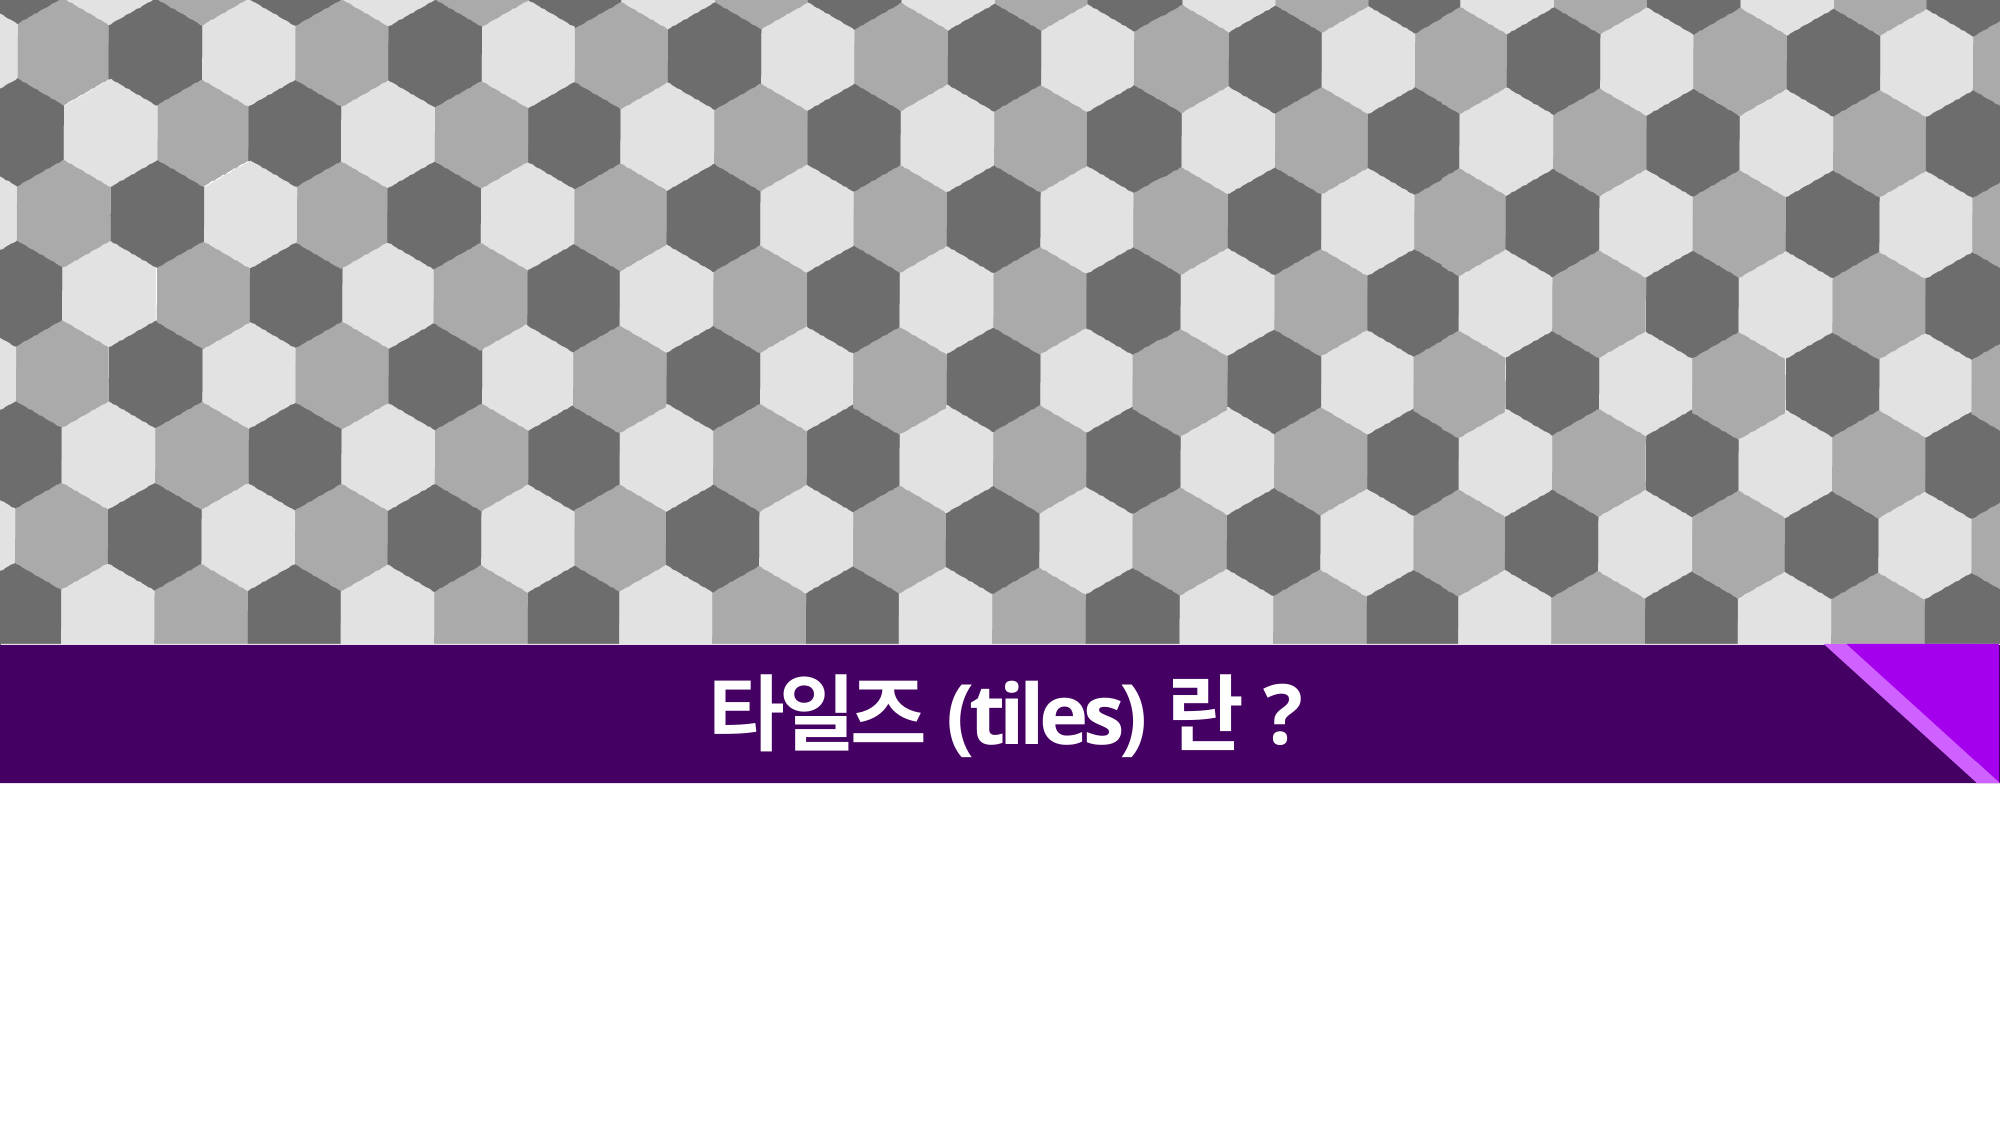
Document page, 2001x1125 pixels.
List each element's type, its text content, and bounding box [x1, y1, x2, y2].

text_box [0, 650, 1823, 784]
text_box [0, 0, 2000, 650]
text_box 타일즈(tiles)란? [693, 654, 1266, 770]
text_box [1823, 643, 2000, 784]
